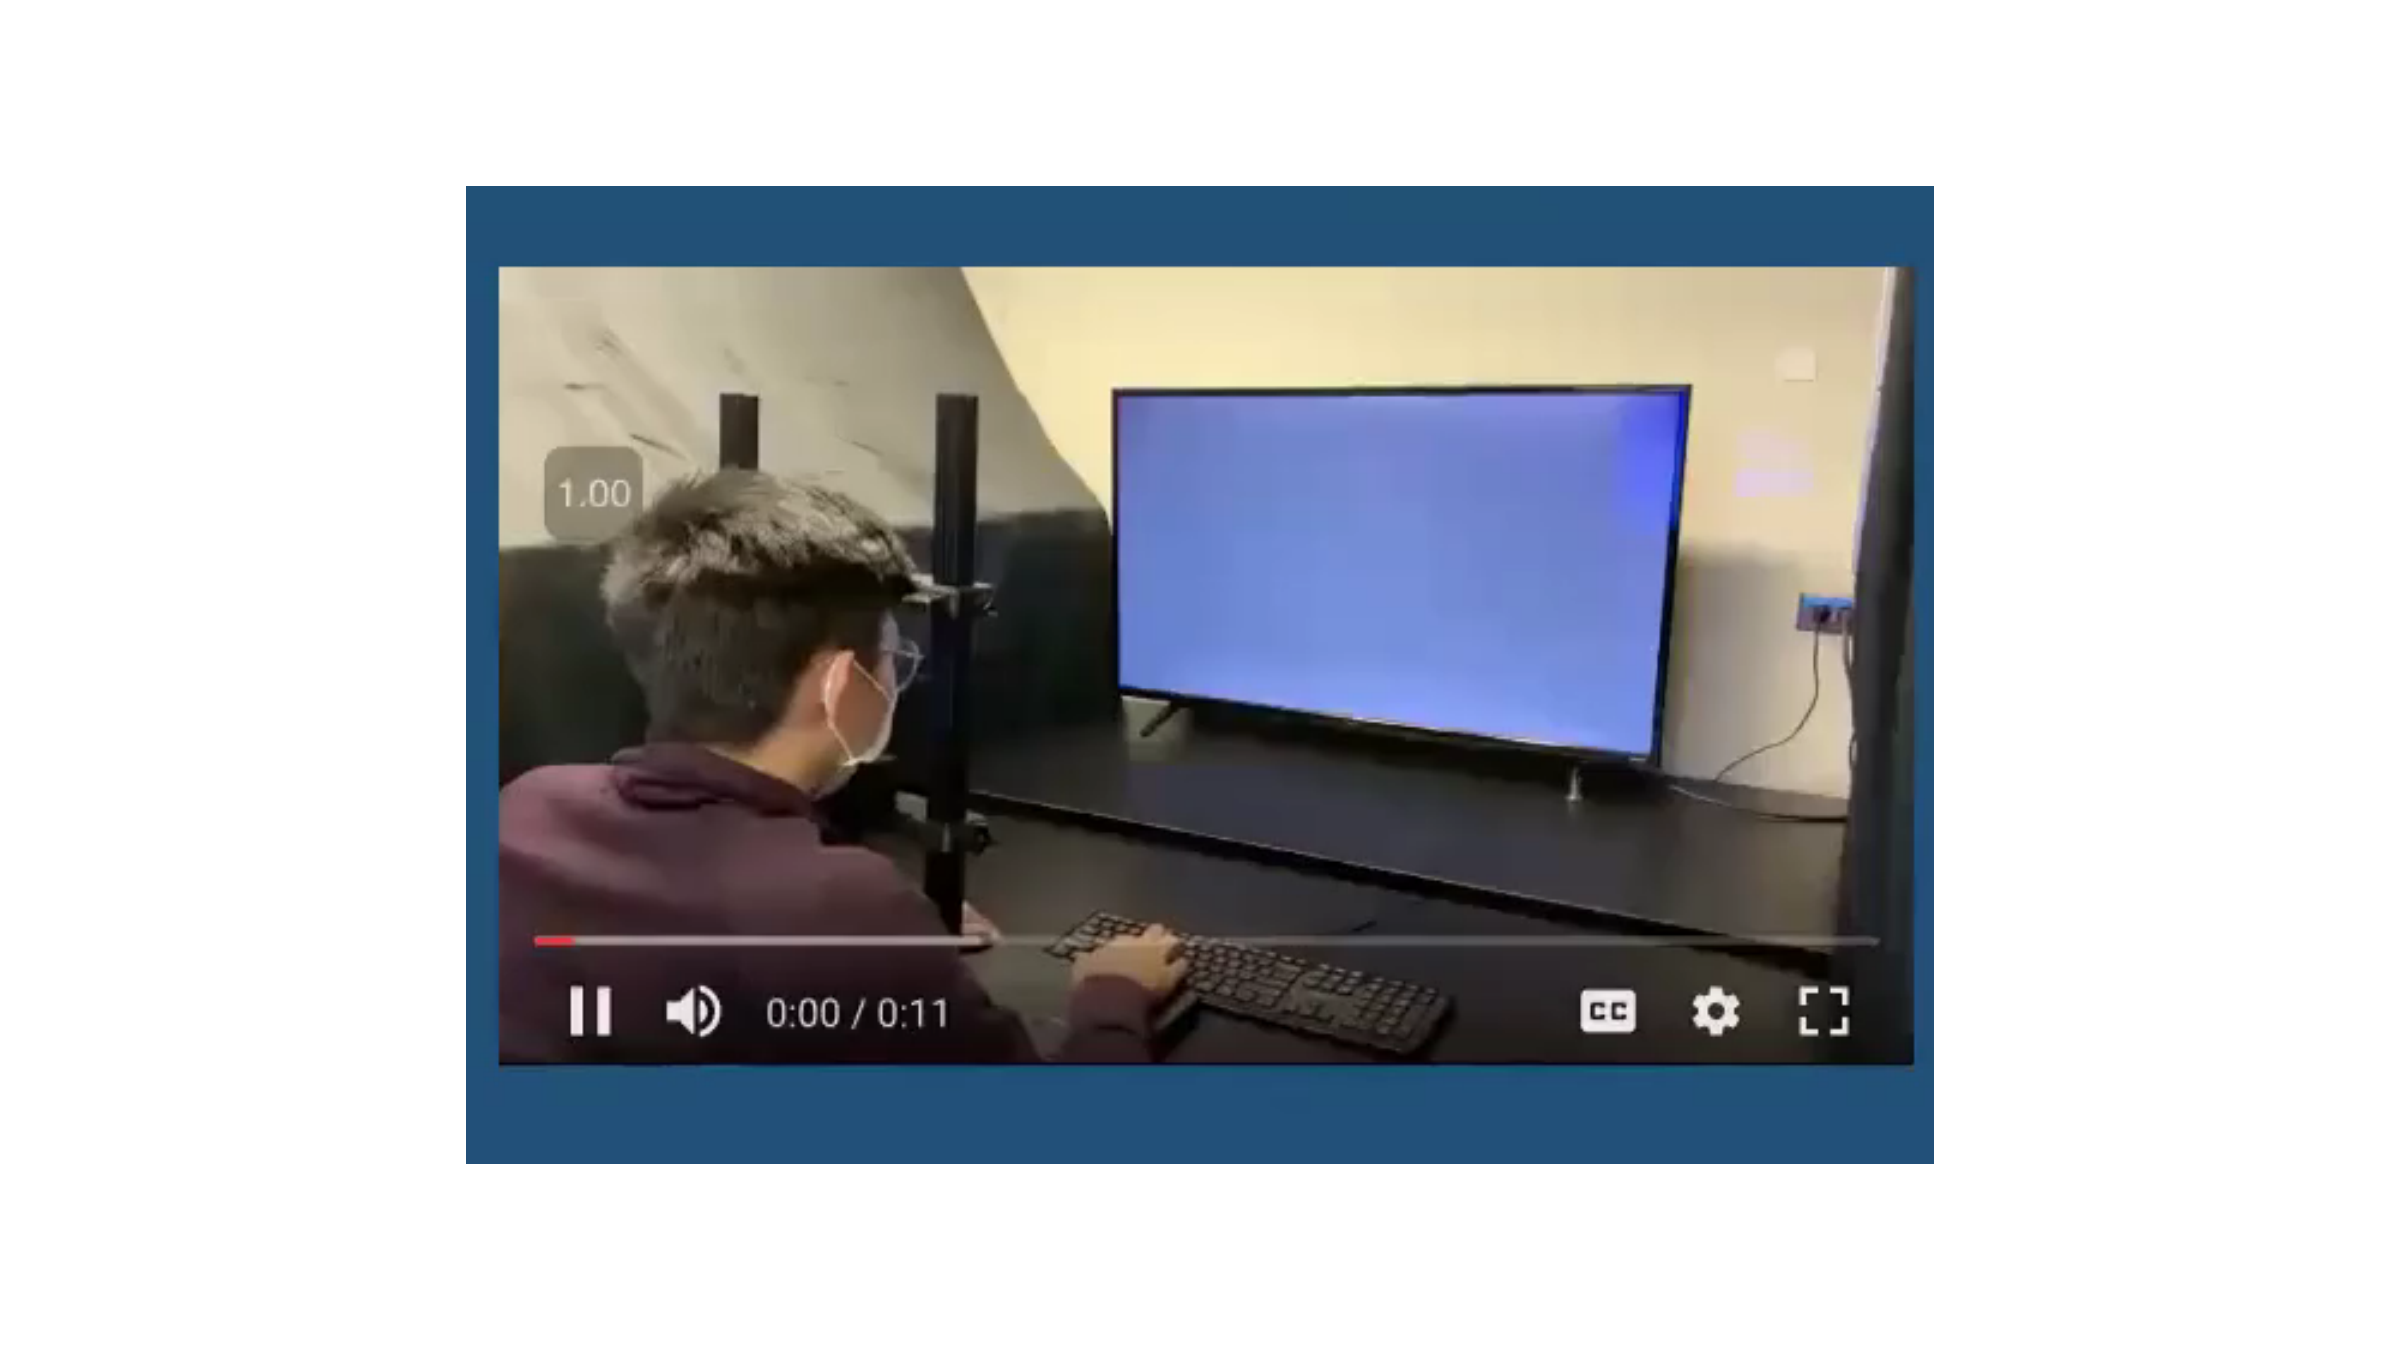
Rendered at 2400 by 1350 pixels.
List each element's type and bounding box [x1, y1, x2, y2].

text_box [464, 185, 1935, 1165]
